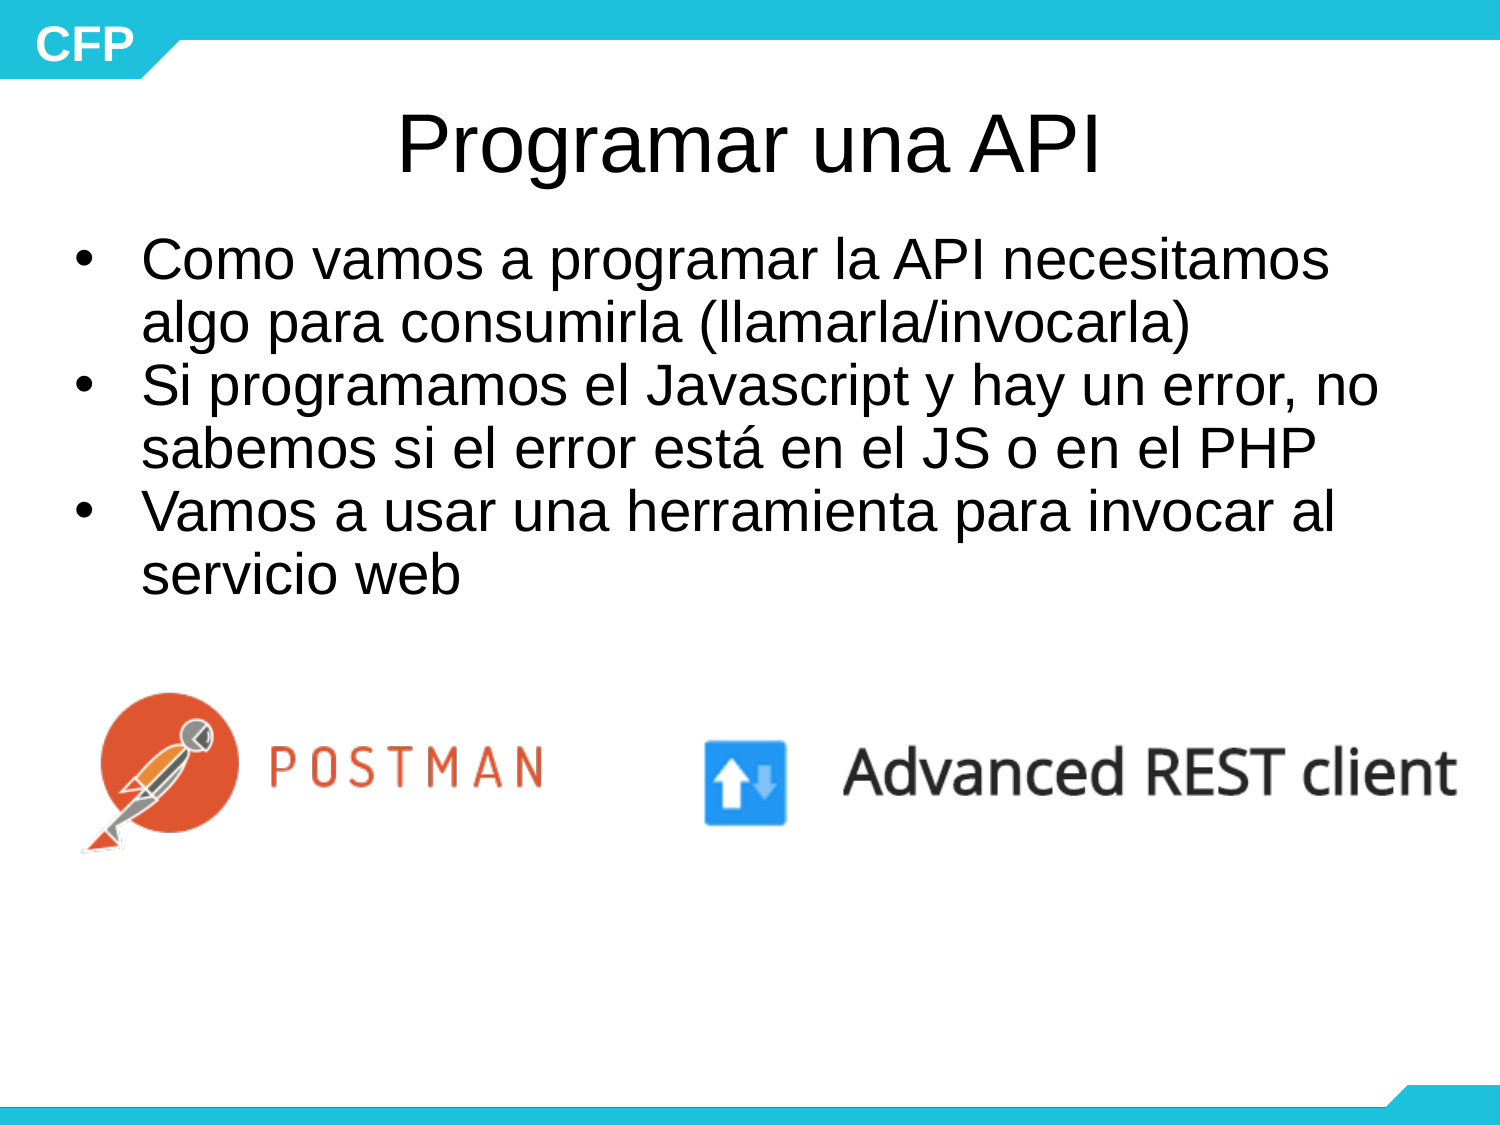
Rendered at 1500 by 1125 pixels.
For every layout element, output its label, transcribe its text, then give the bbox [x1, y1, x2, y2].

list Como vamos a programar la API necesitamos algo para consumirla (llamarla/invocarla) Si programamos el Javascript y hay un error, no sabemos si el error está en el JS o en el PHP Vamos a usar una herramienta para invocar al servicio web [51, 222, 1449, 1053]
title Programar una API [103, 45, 1397, 222]
picture [693, 730, 1478, 835]
picture [69, 662, 571, 870]
